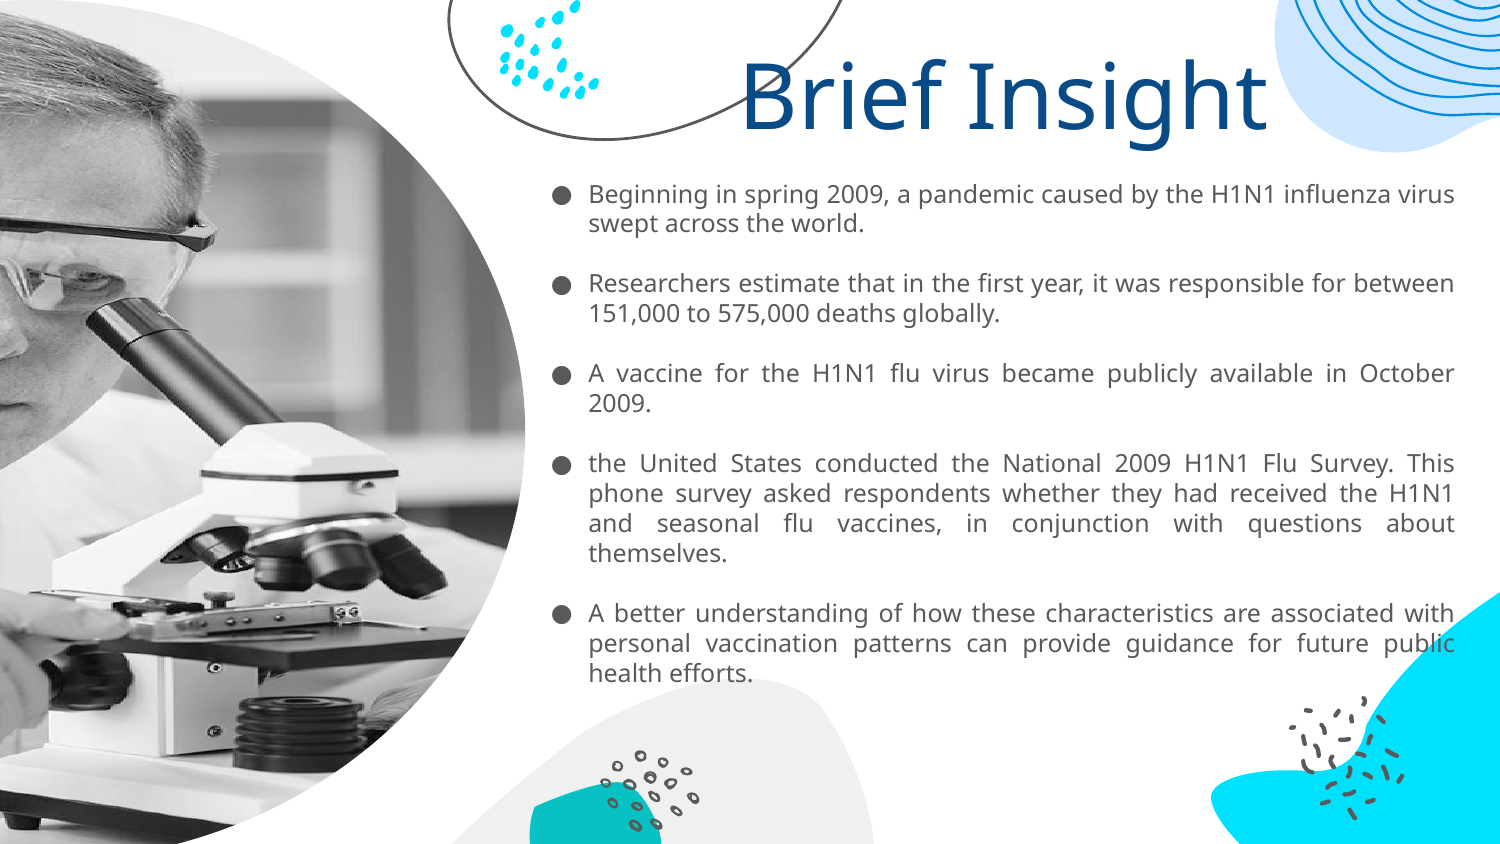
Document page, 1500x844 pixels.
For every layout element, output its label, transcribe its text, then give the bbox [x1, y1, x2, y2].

subtitle Beginning in spring 2009, a pandemic caused by the H1N1 influenza virus swept across the world. Researchers estimate that in the first year, it was responsible for between 151,000 to 575,000 deaths globally. A vaccine for the H1N1 flu virus became publicly available in October 2009. the United States conducted the National 2009 H1N1 Flu Survey. This phone survey asked respondents whether they had received the H1N1 and seasonal flu vaccines, in conjunction with questions about themselves. A better understanding of how these characteristics are associated with personal vaccination patterns can provide guidance for future public health efforts. [535, 163, 1472, 774]
title Brief Insight [530, 27, 1500, 164]
picture [0, 0, 526, 844]
